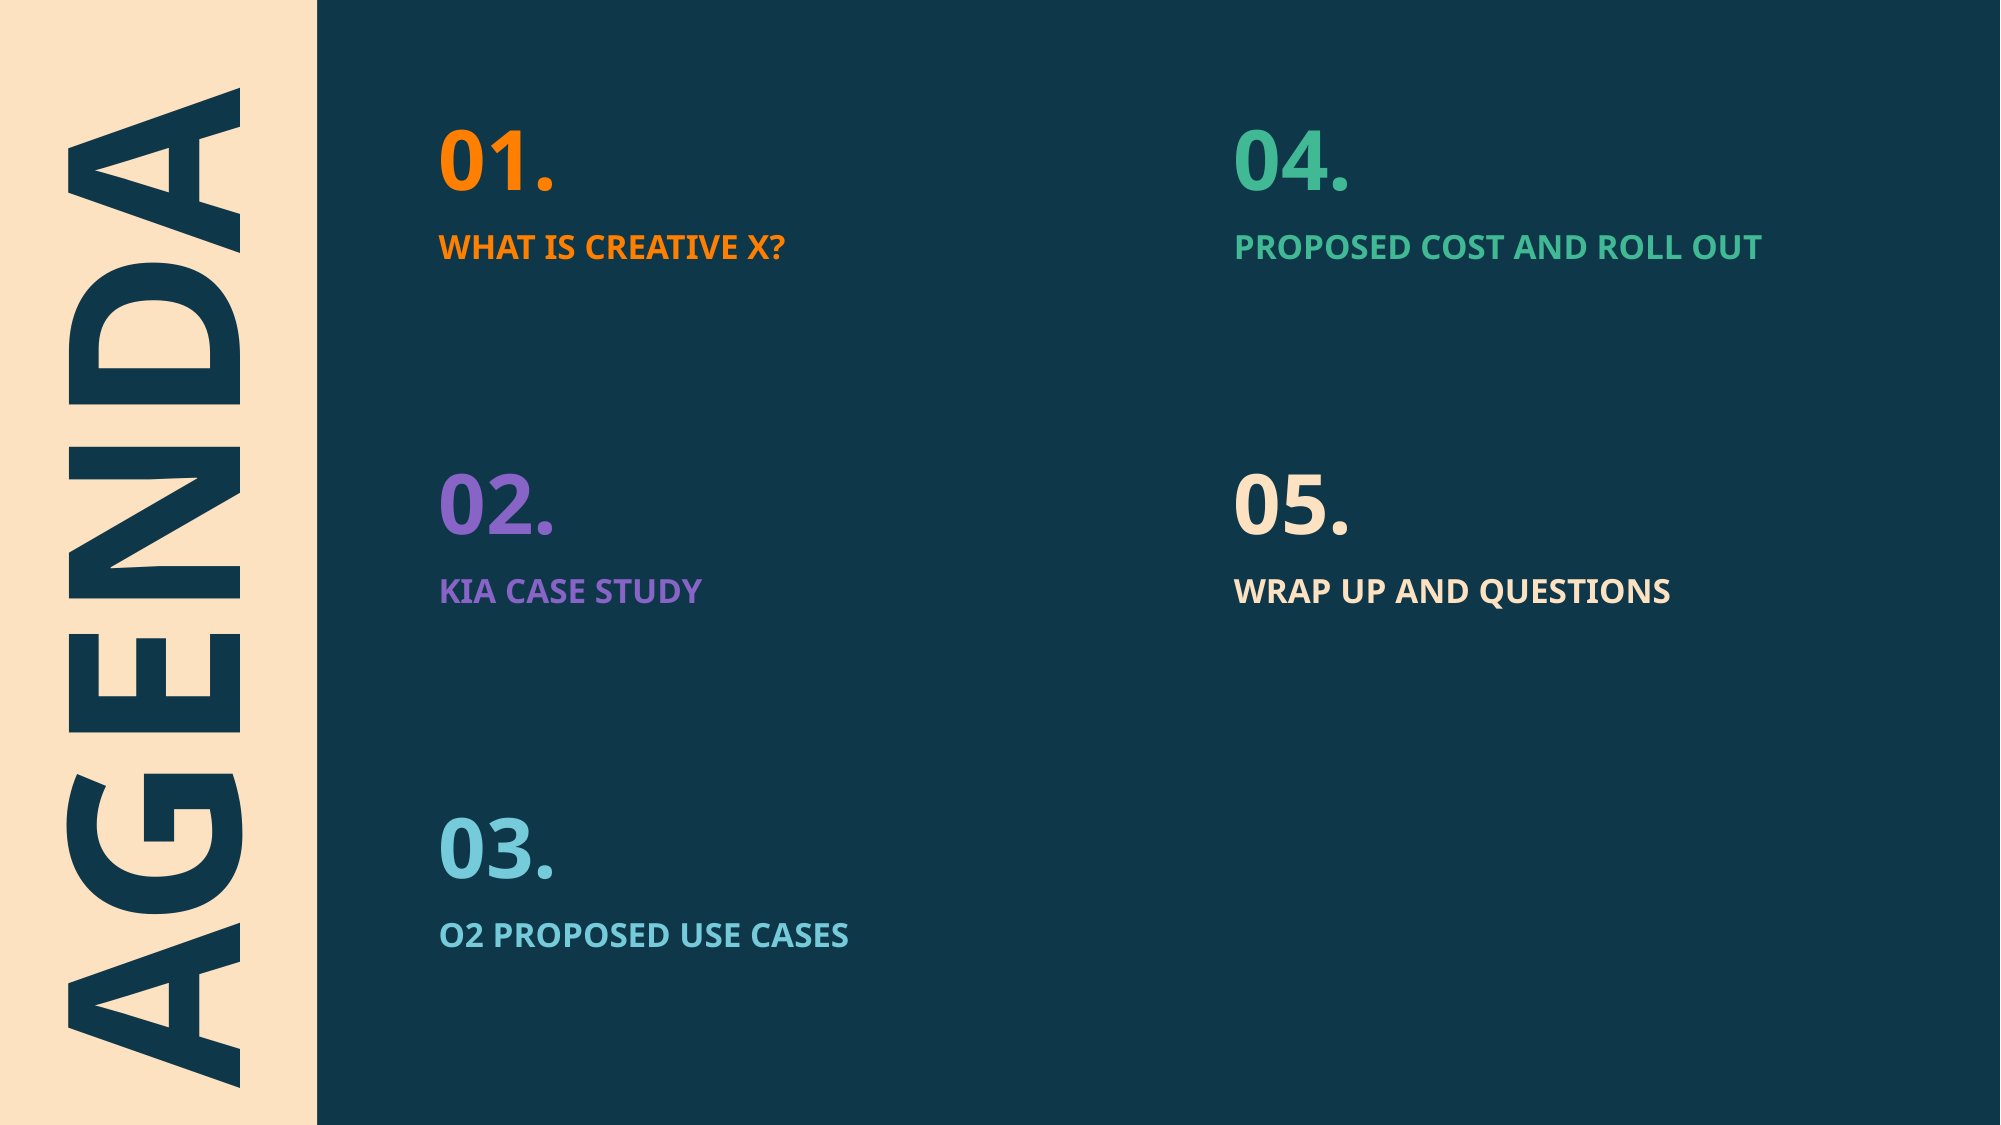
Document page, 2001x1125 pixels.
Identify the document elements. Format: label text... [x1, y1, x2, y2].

list 05. [1233, 451, 1445, 550]
list 03. [438, 795, 649, 894]
title agenda [45, 31, 294, 1089]
list Kia case study [438, 569, 1039, 674]
list Wrap up and questions [1233, 569, 1834, 674]
list O2 proposed use cases [438, 914, 1039, 1018]
list 04. [1233, 107, 1445, 205]
list 01. [438, 107, 649, 205]
list 02. [438, 451, 649, 550]
list What is creative x? [438, 225, 1039, 330]
list Proposed cost and roll out [1233, 225, 1834, 330]
